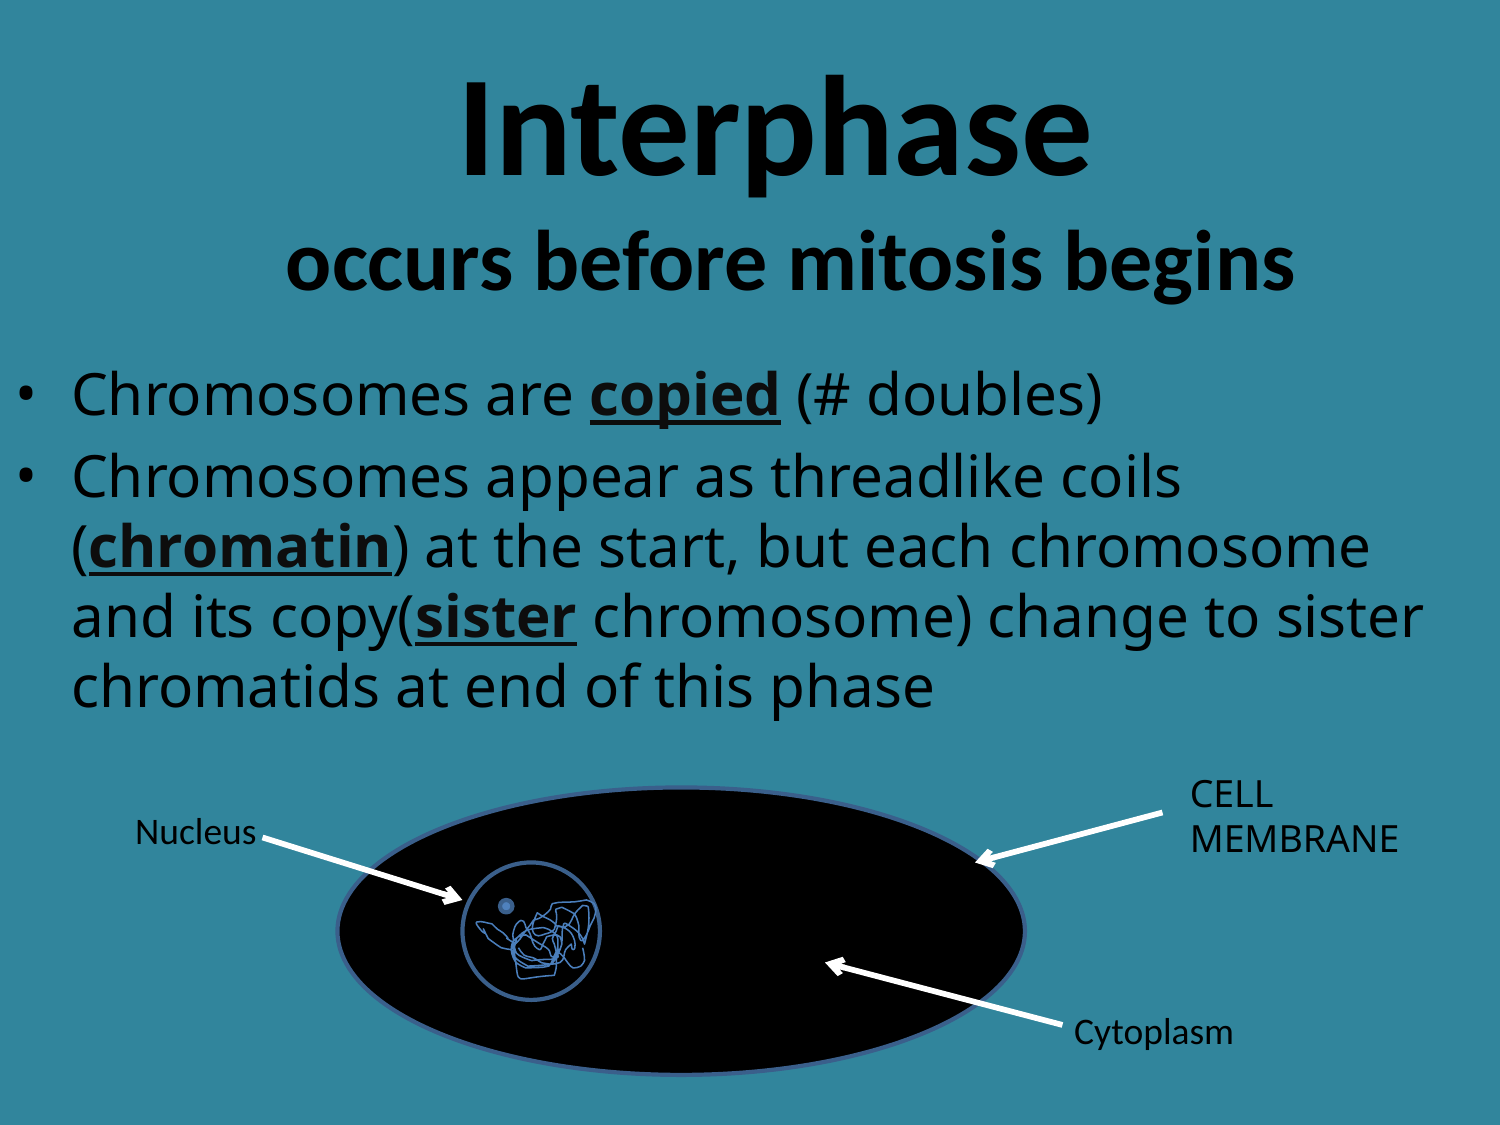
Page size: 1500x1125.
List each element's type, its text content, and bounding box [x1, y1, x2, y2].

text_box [262, 837, 463, 901]
text_box [475, 899, 597, 980]
text_box CELL MEMBRANE [1175, 762, 1500, 868]
text_box [460, 860, 603, 1003]
text_box [497, 897, 515, 915]
text_box Cytoplasm [1059, 999, 1250, 1060]
text_box Nucleus [120, 799, 272, 860]
title Interphase occurs before mitosis begins [0, 24, 1500, 316]
list Chromosomes are copied (# doubles) Chromosomes appear as threadlike coils (chromatin) at the start, but each chromosome and its copy(sister chromosome) change to sister chromatids at end of this phase [0, 350, 1500, 763]
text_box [974, 812, 1163, 863]
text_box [824, 962, 1063, 1026]
text_box [335, 785, 1028, 1078]
